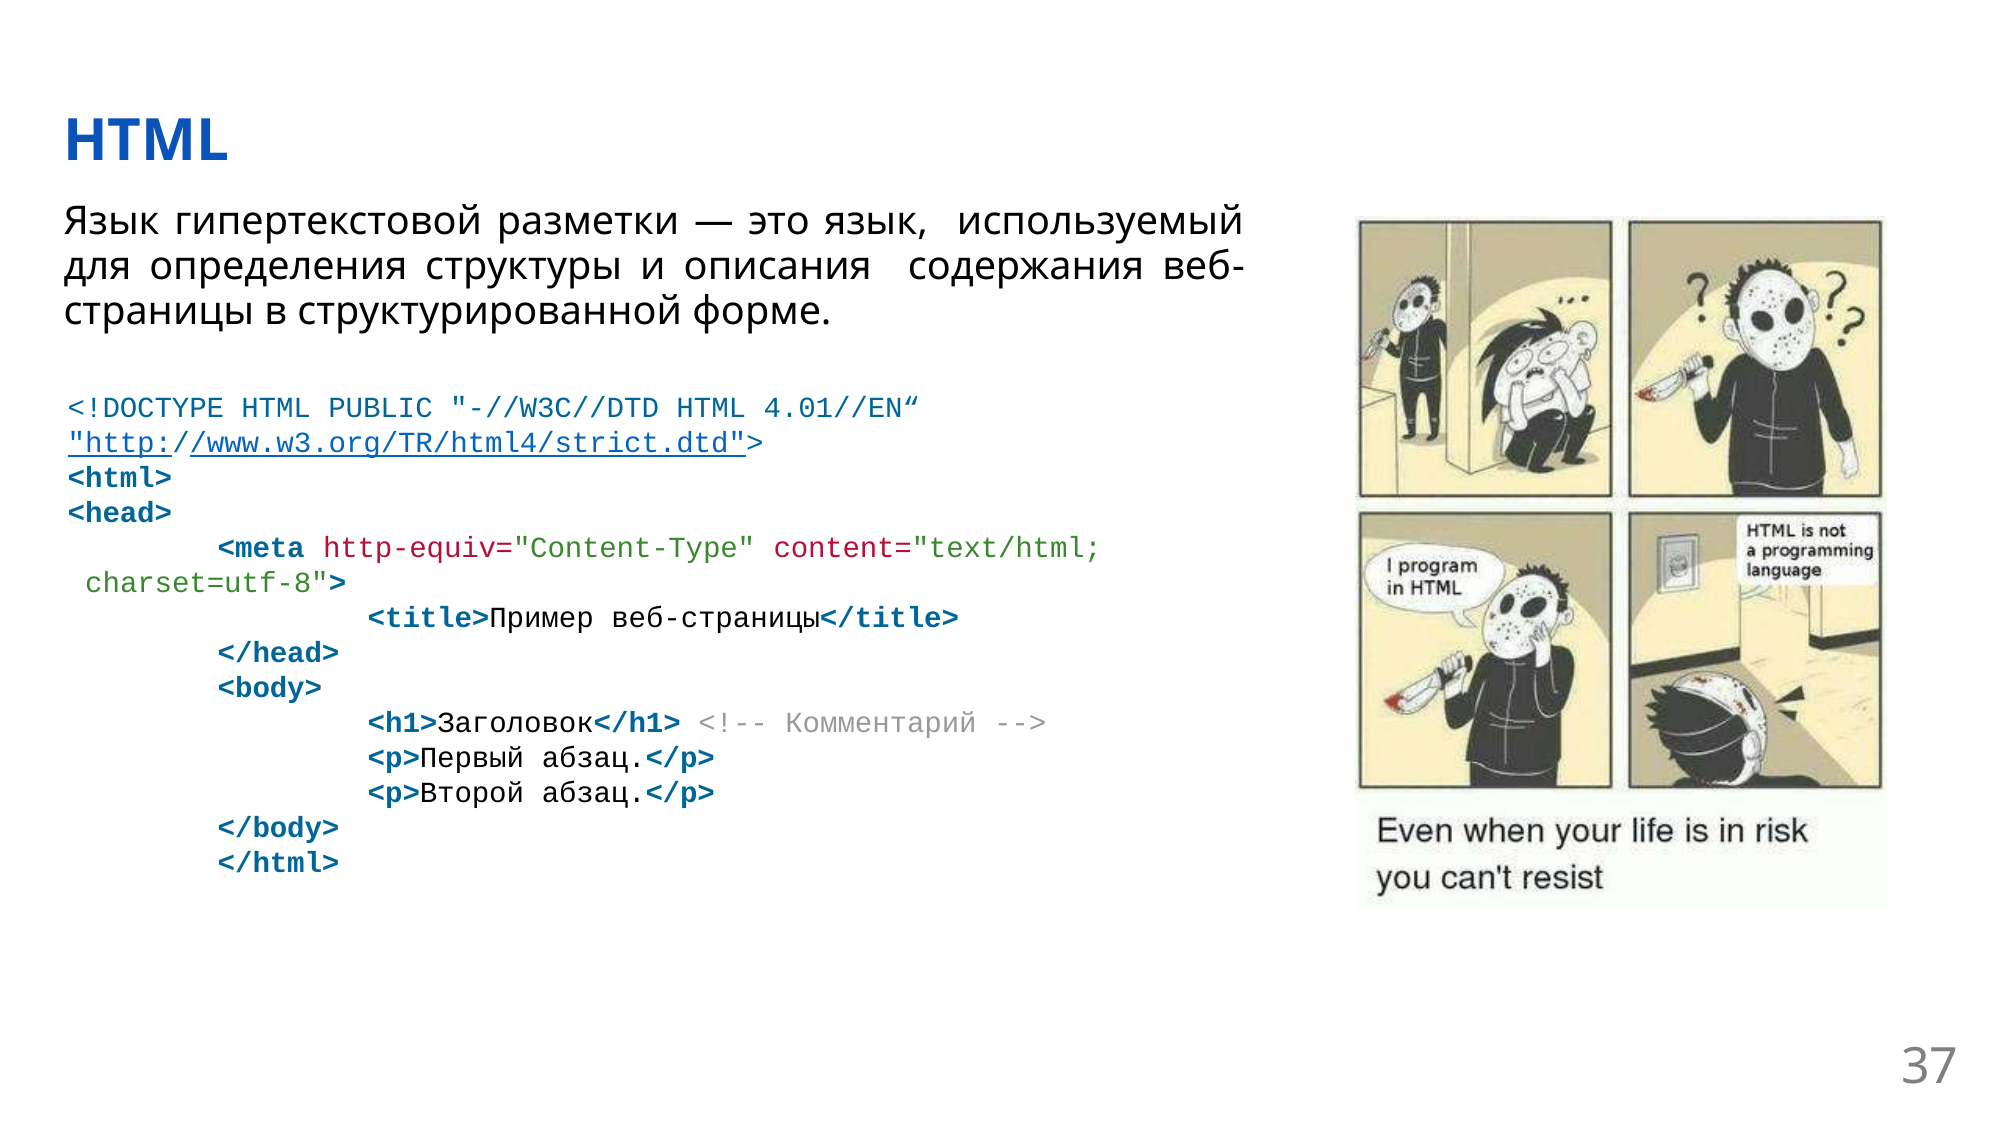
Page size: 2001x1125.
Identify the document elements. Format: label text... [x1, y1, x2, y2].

picture [1354, 216, 1887, 909]
text_box <!DOCTYPE HTML PUBLIC "-//W3C//DTD HTML 4.01//EN“ "http://www.w3.org/TR/html4/strict.dtd"> <html> <head> <meta http-equiv="Content-Type" content="text/html; charset=utf-8"> <title>Пример веб-страницы</title> </head> <body> <h1>Заголовок</h1> <!-- Комментарий --> <p>Первый абзац.</p> <p>Второй абзац.</p> </body> </html> [65, 386, 1111, 879]
text_box Язык гипертекстовой разметки — это язык, используемый для определения структуры и описания содержания веб-страницы в структурированной форме. [61, 191, 1246, 333]
text_box 37 [1875, 1026, 1984, 1101]
title HTML [61, 41, 659, 191]
